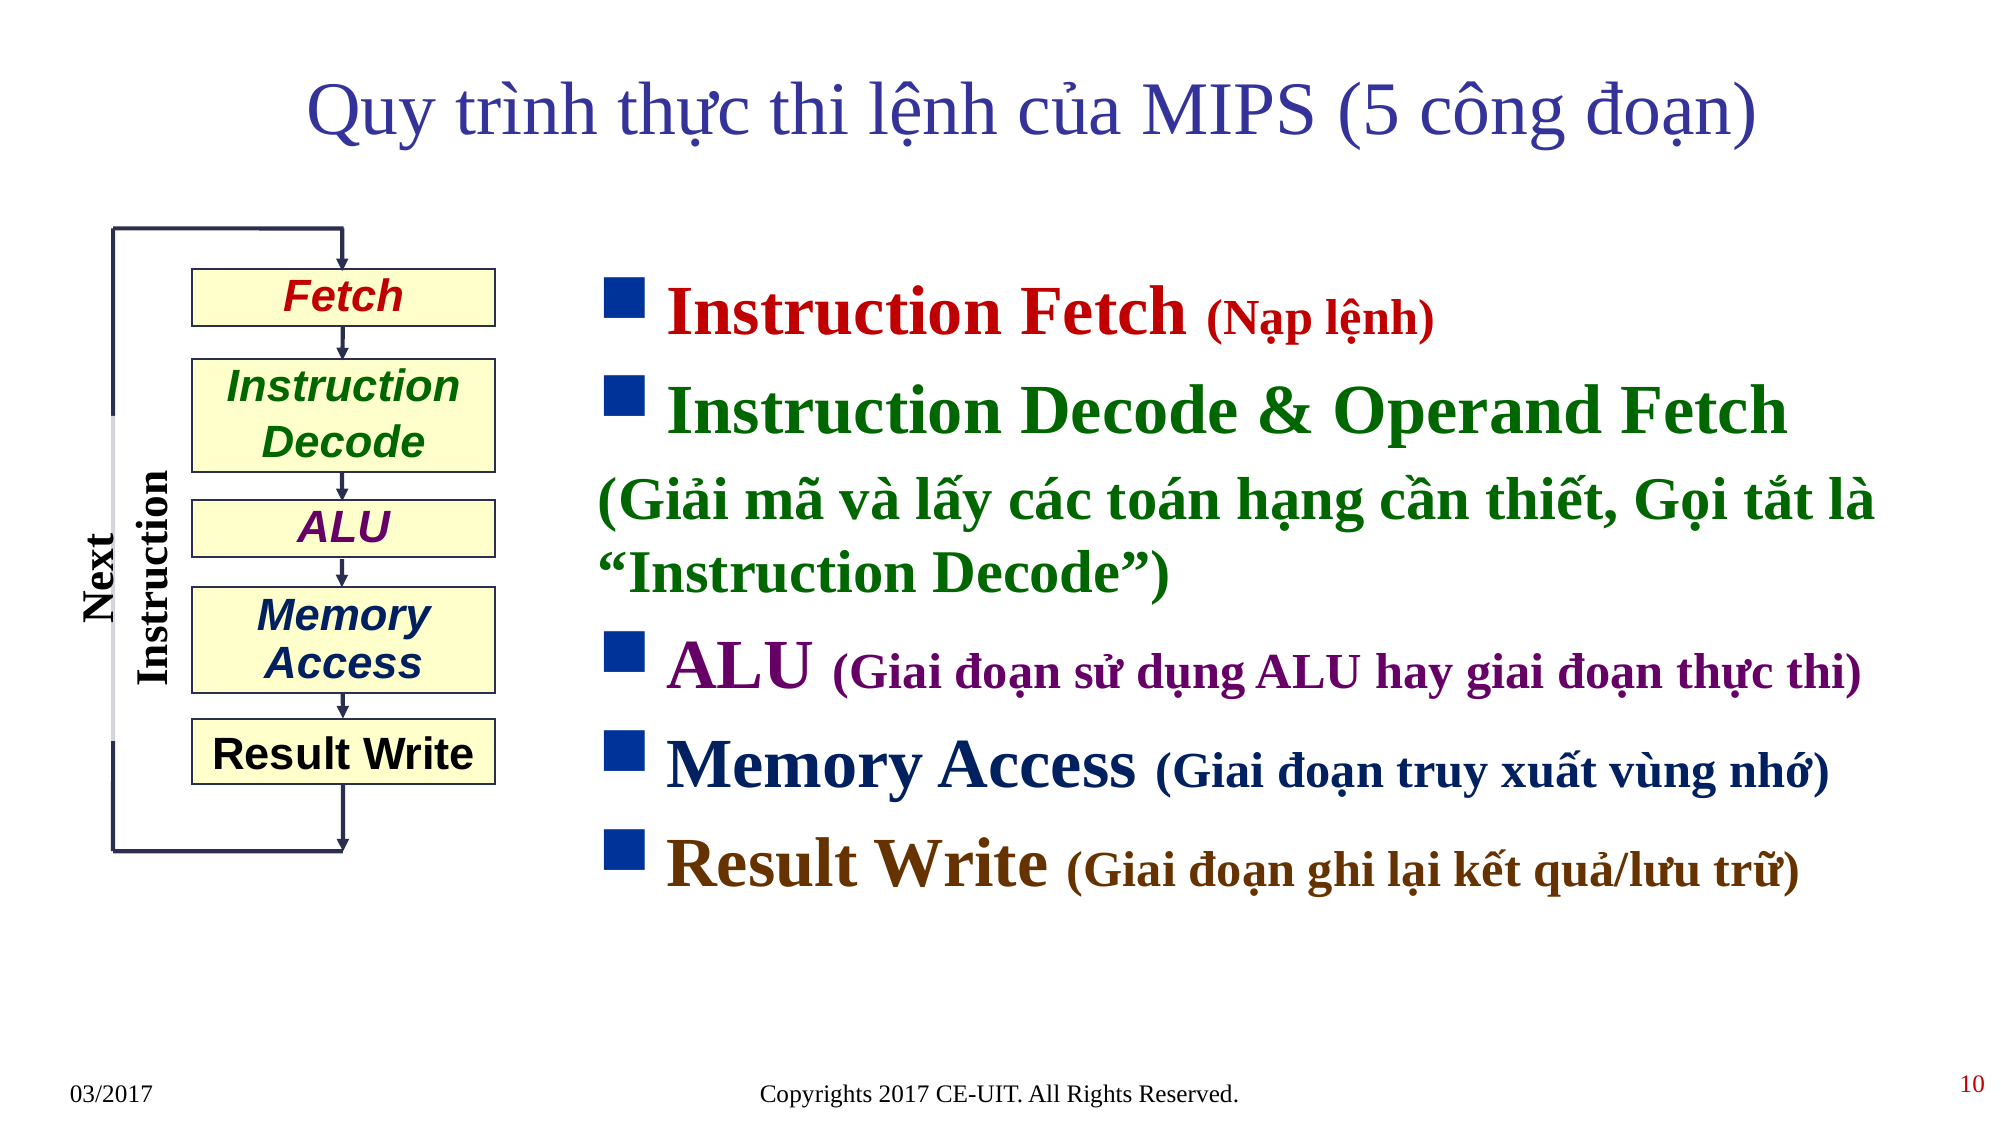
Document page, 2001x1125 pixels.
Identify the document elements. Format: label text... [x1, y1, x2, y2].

text_box 10 [1849, 1059, 2000, 1125]
text_box 03/2017 [55, 1070, 385, 1118]
text_box Copyrights 2017 CE-UIT. All Rights Reserved. [385, 1070, 1614, 1118]
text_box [83, 228, 495, 852]
text_box Instruction Fetch (Nạp lệnh) Instruction Decode & Operand Fetch (Giải mã và lấy các toán hạng cần thiết, Gọi tắt là “Instruction Decode”) ALU (Giai đoạn sử dụng ALU hay giai đoạn thực thi) Memory Access (Giai đoạn truy xuất vùng nhớ) Result Write (Giai đoạn ghi lại kết quả/lưu trữ) [583, 256, 1917, 1063]
text_box Quy trình thực thi lệnh của MIPS (5 công đoạn) [291, 47, 1967, 161]
